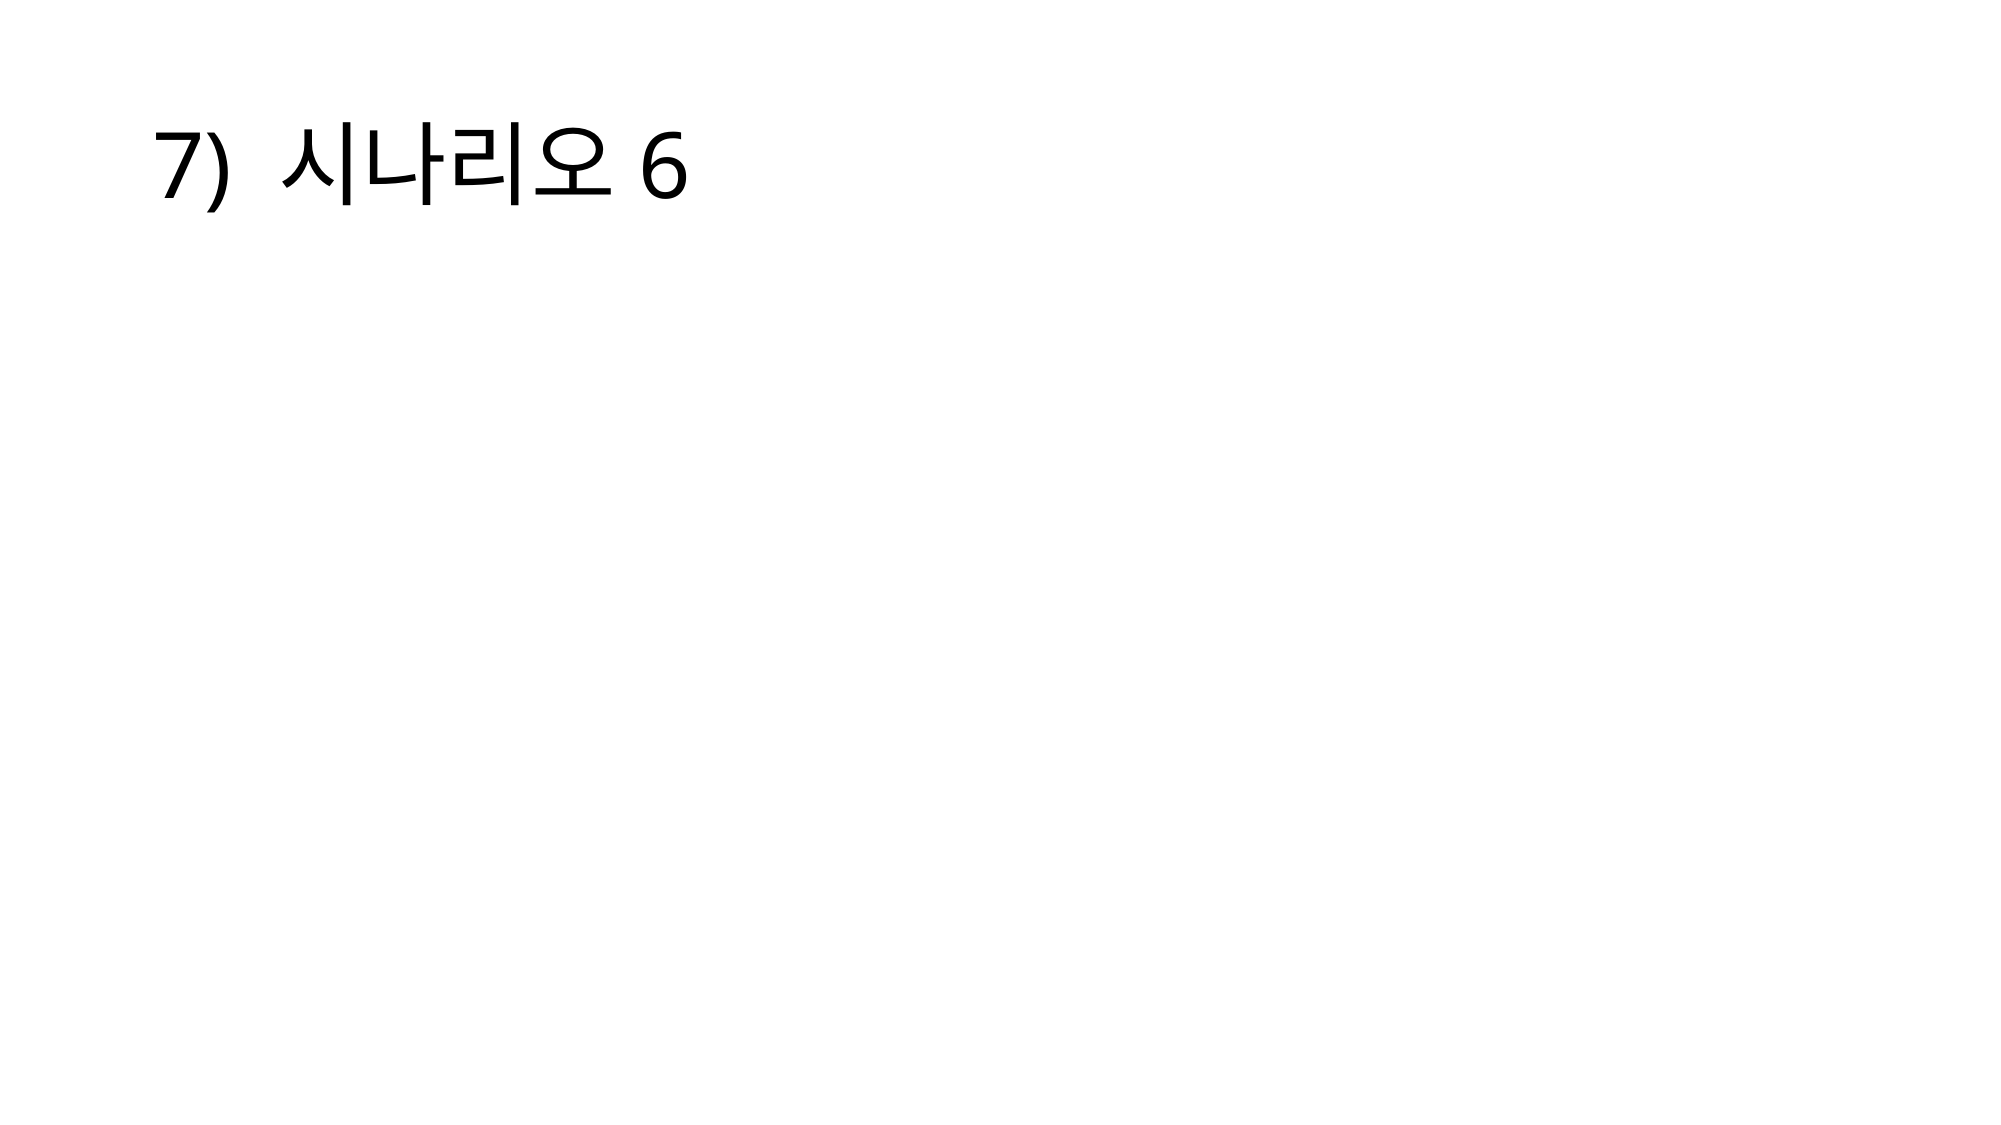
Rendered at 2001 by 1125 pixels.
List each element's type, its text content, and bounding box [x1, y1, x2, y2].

title 7) 시나리오6 [137, 59, 1863, 278]
